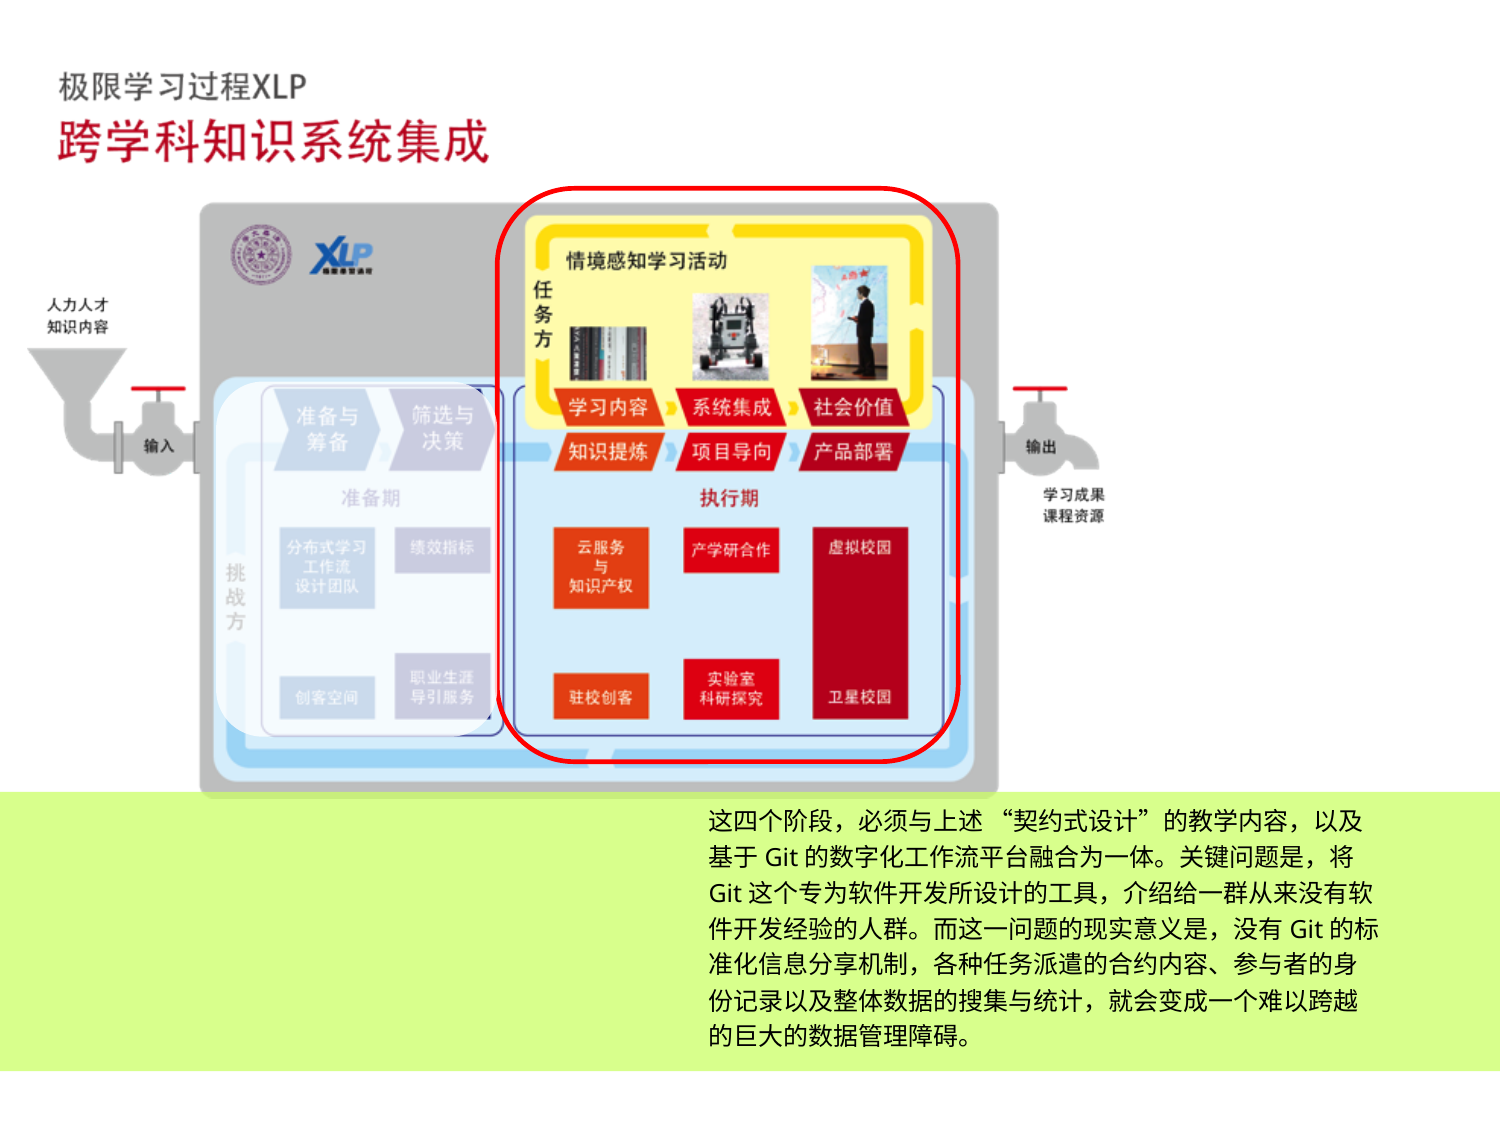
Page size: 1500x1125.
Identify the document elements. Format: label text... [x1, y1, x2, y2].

text_box 这四个阶段，必须与上述 “契约式设计”的教学内容，以及基于Git的数字化工作流平台融合为一体。关键问题是，将Git这个专为软件开发所设计的工具，介绍给一群从来没有软件开发经验的人群。而这一问题的现实意义是，没有Git的标准化信息分享机制，各种任务派遣的合约内容、参与者的身份记录以及整体数据的搜集与统计，就会变成一个难以跨越的巨大的数据管理障碍。 [0, 791, 1500, 1072]
picture [27, 0, 1106, 869]
